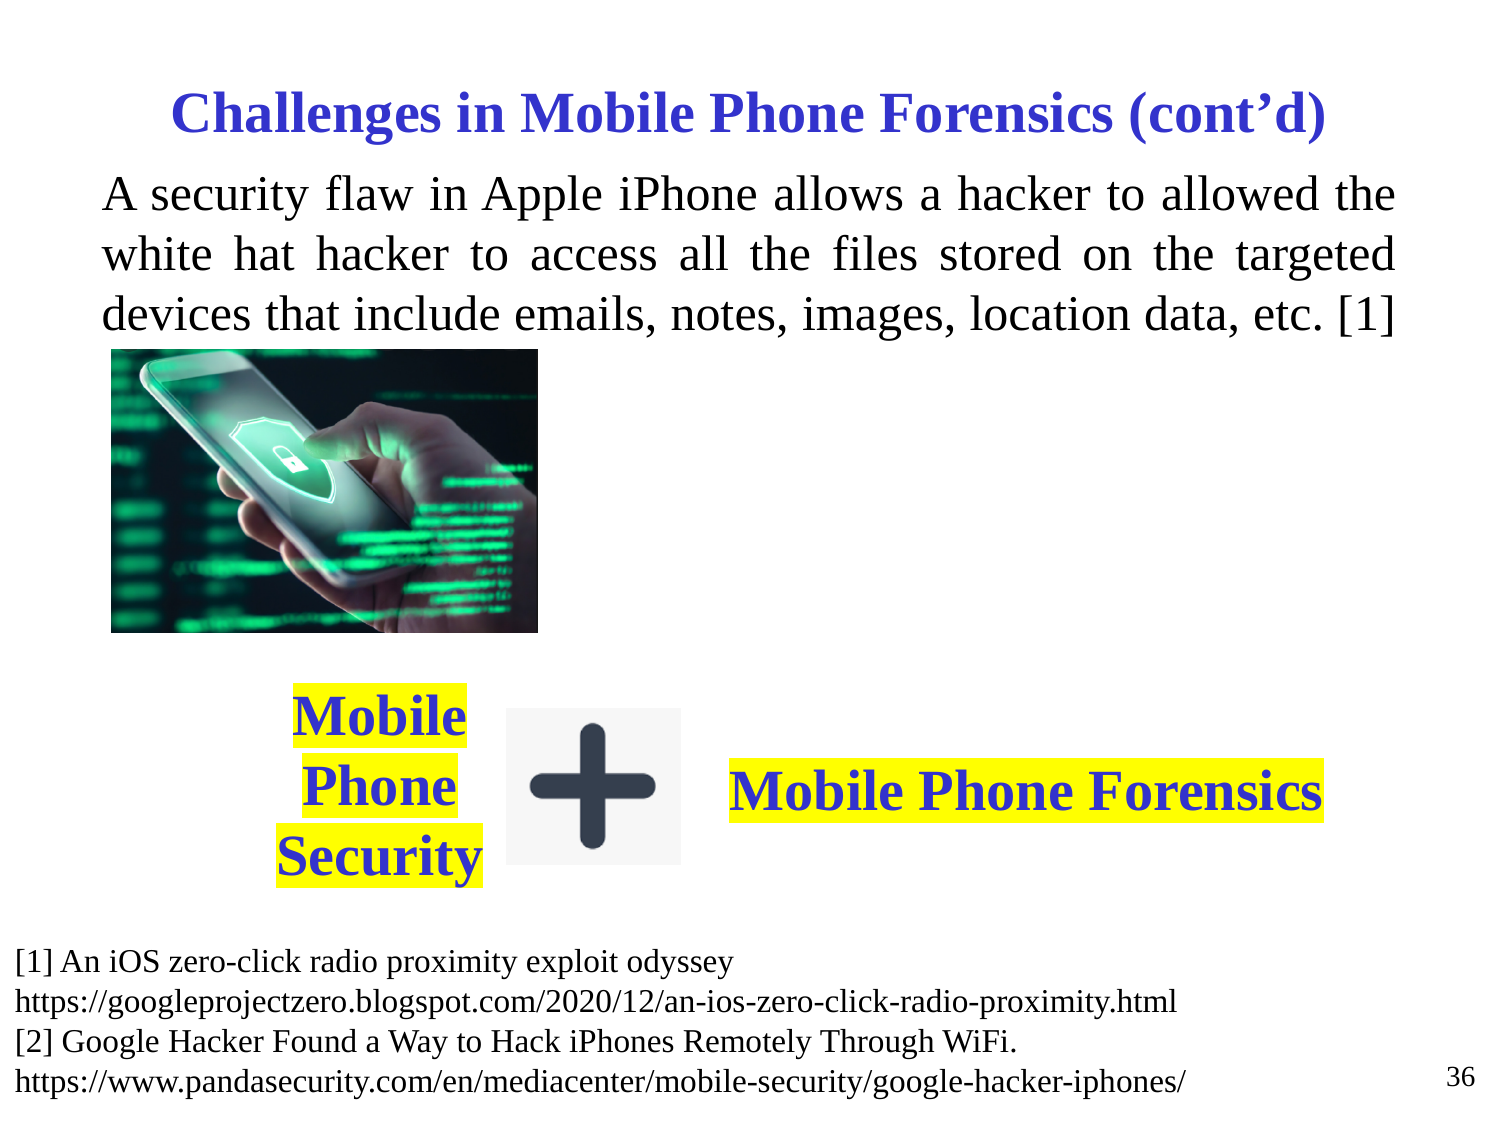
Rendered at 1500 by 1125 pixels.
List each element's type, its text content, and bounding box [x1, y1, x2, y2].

text_box Mobile Phone Security [217, 681, 543, 882]
text_box [1] An iOS zero-click radio proximity exploit odyssey https://googleprojectzero.blogspot.com/2020/12/an-ios-zero-click-radio-proximity.html [2] Google Hacker Found a Way to Hack iPhones Remotely Through WiFi. https://www.pandasecurity.com/en/mediacenter/mobile-security/google-hacker-iphones/ [0, 931, 1460, 1107]
title Challenges in Mobile Phone Forensics (cont’d) [111, 59, 1387, 152]
picture [111, 349, 539, 634]
text_box Mobile Phone Forensics [684, 737, 1371, 837]
text_box A security flaw in Apple iPhone allows a hacker to allowed the white hat hacker to access all the files stored on the targeted devices that include emails, notes, images, location data, etc. [1] [86, 152, 1412, 348]
text_box 36 [1460, 1049, 1484, 1100]
picture [506, 708, 681, 866]
